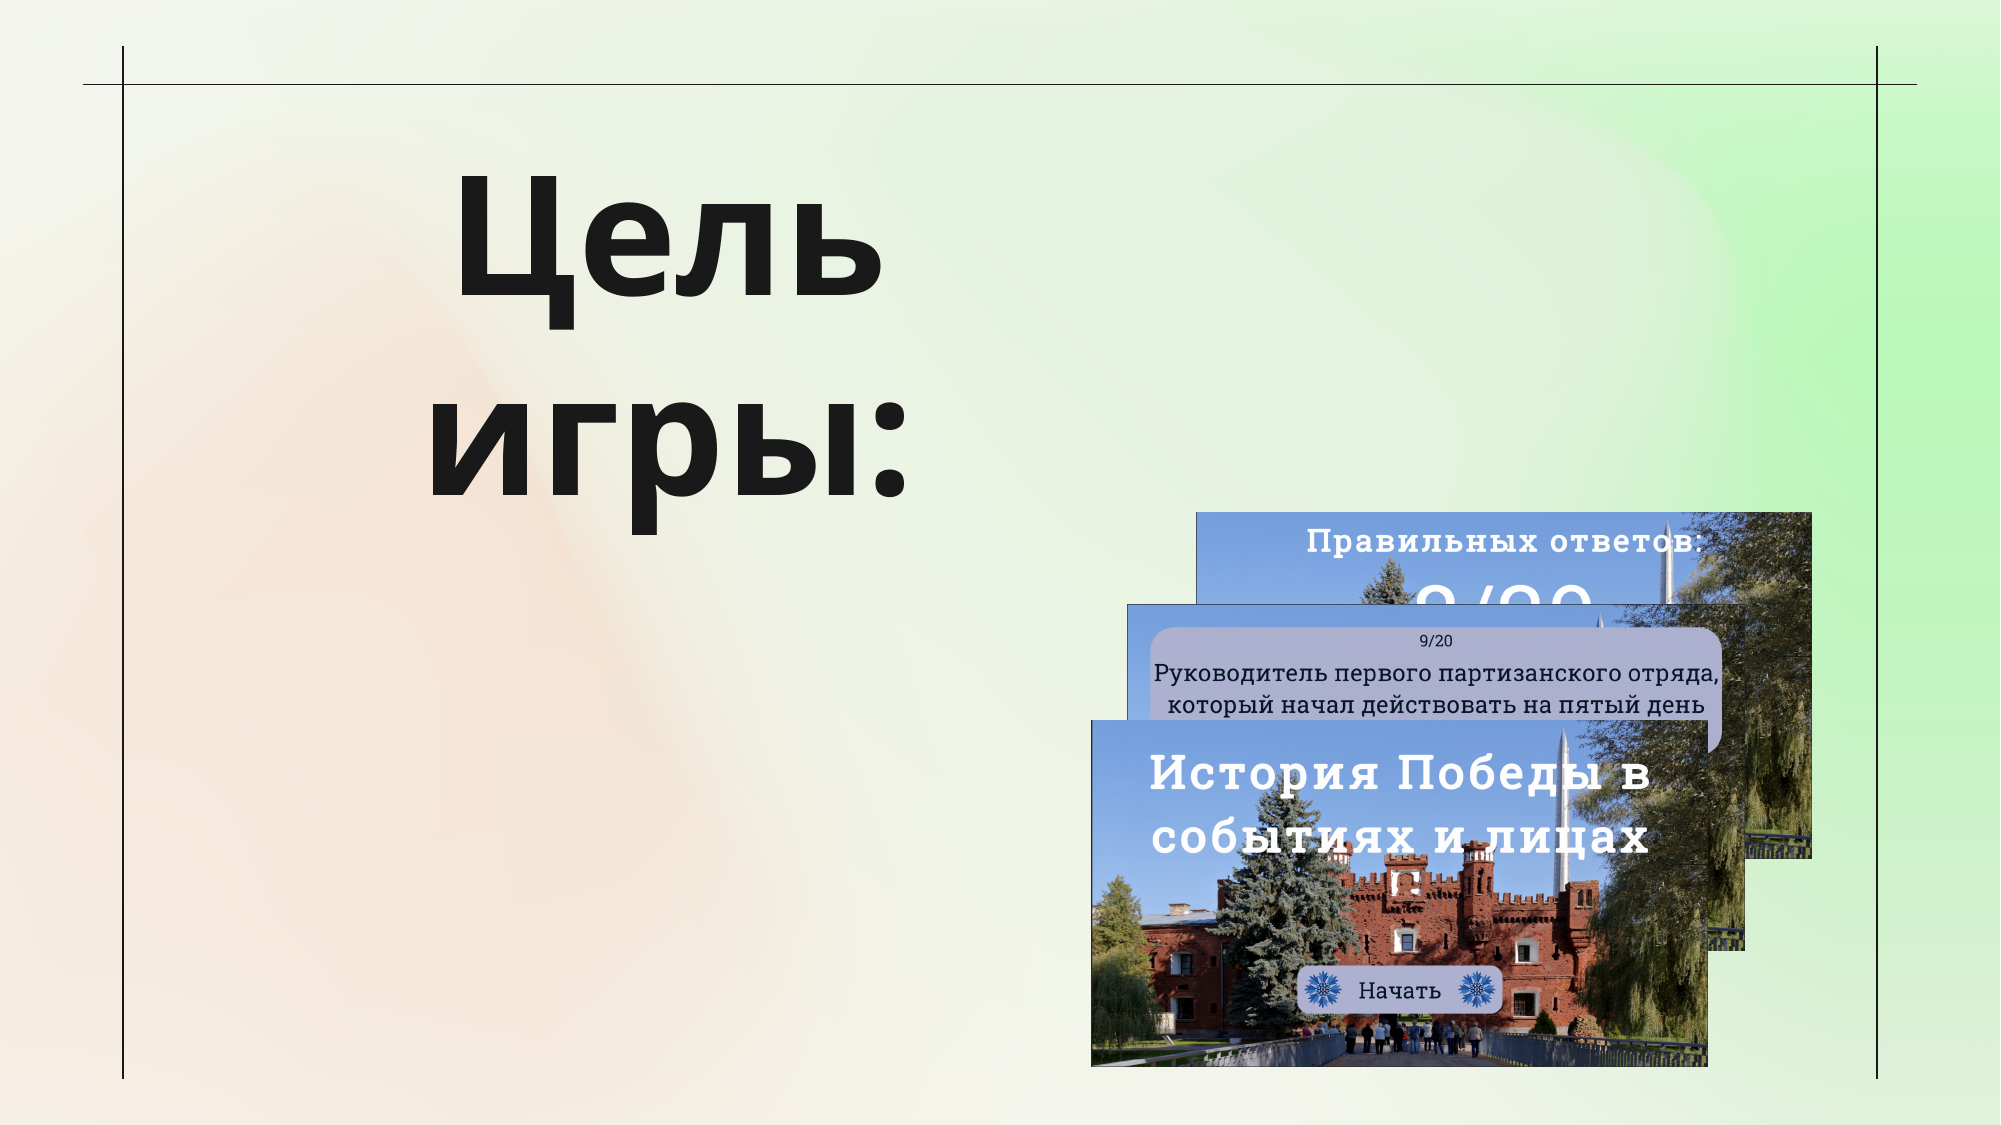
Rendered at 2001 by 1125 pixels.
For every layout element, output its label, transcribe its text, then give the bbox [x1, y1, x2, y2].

picture [0, 0, 2000, 1125]
title Цель игры: [172, 145, 1163, 513]
